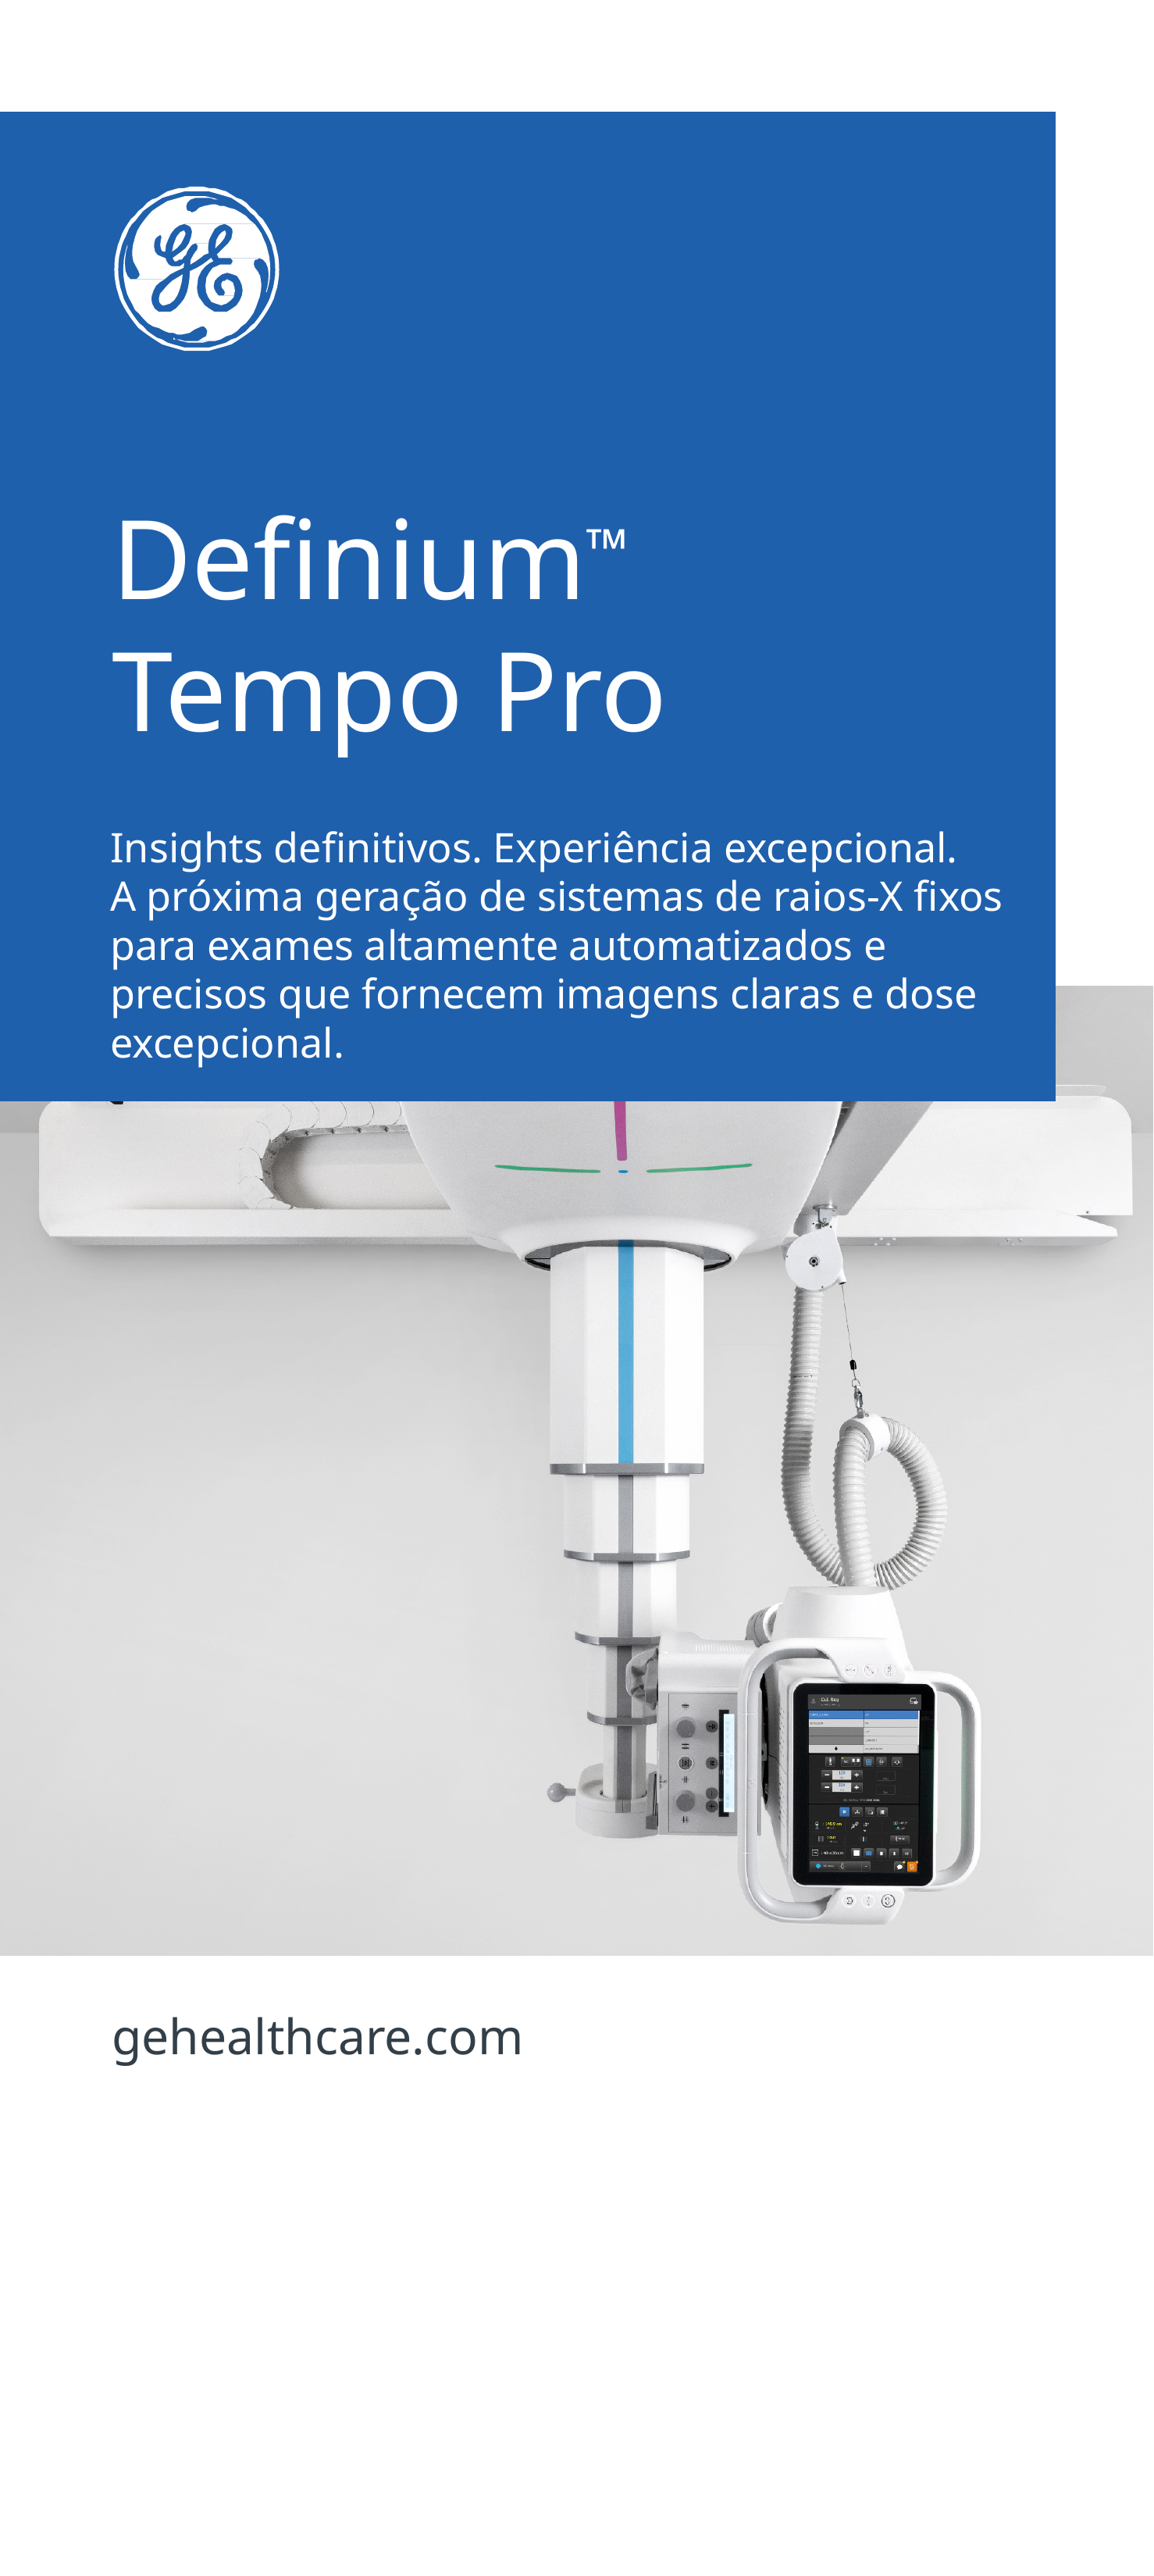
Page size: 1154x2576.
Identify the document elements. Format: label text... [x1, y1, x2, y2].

footer gehealthcare.com [110, 2008, 1114, 2576]
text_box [0, 111, 1153, 1956]
